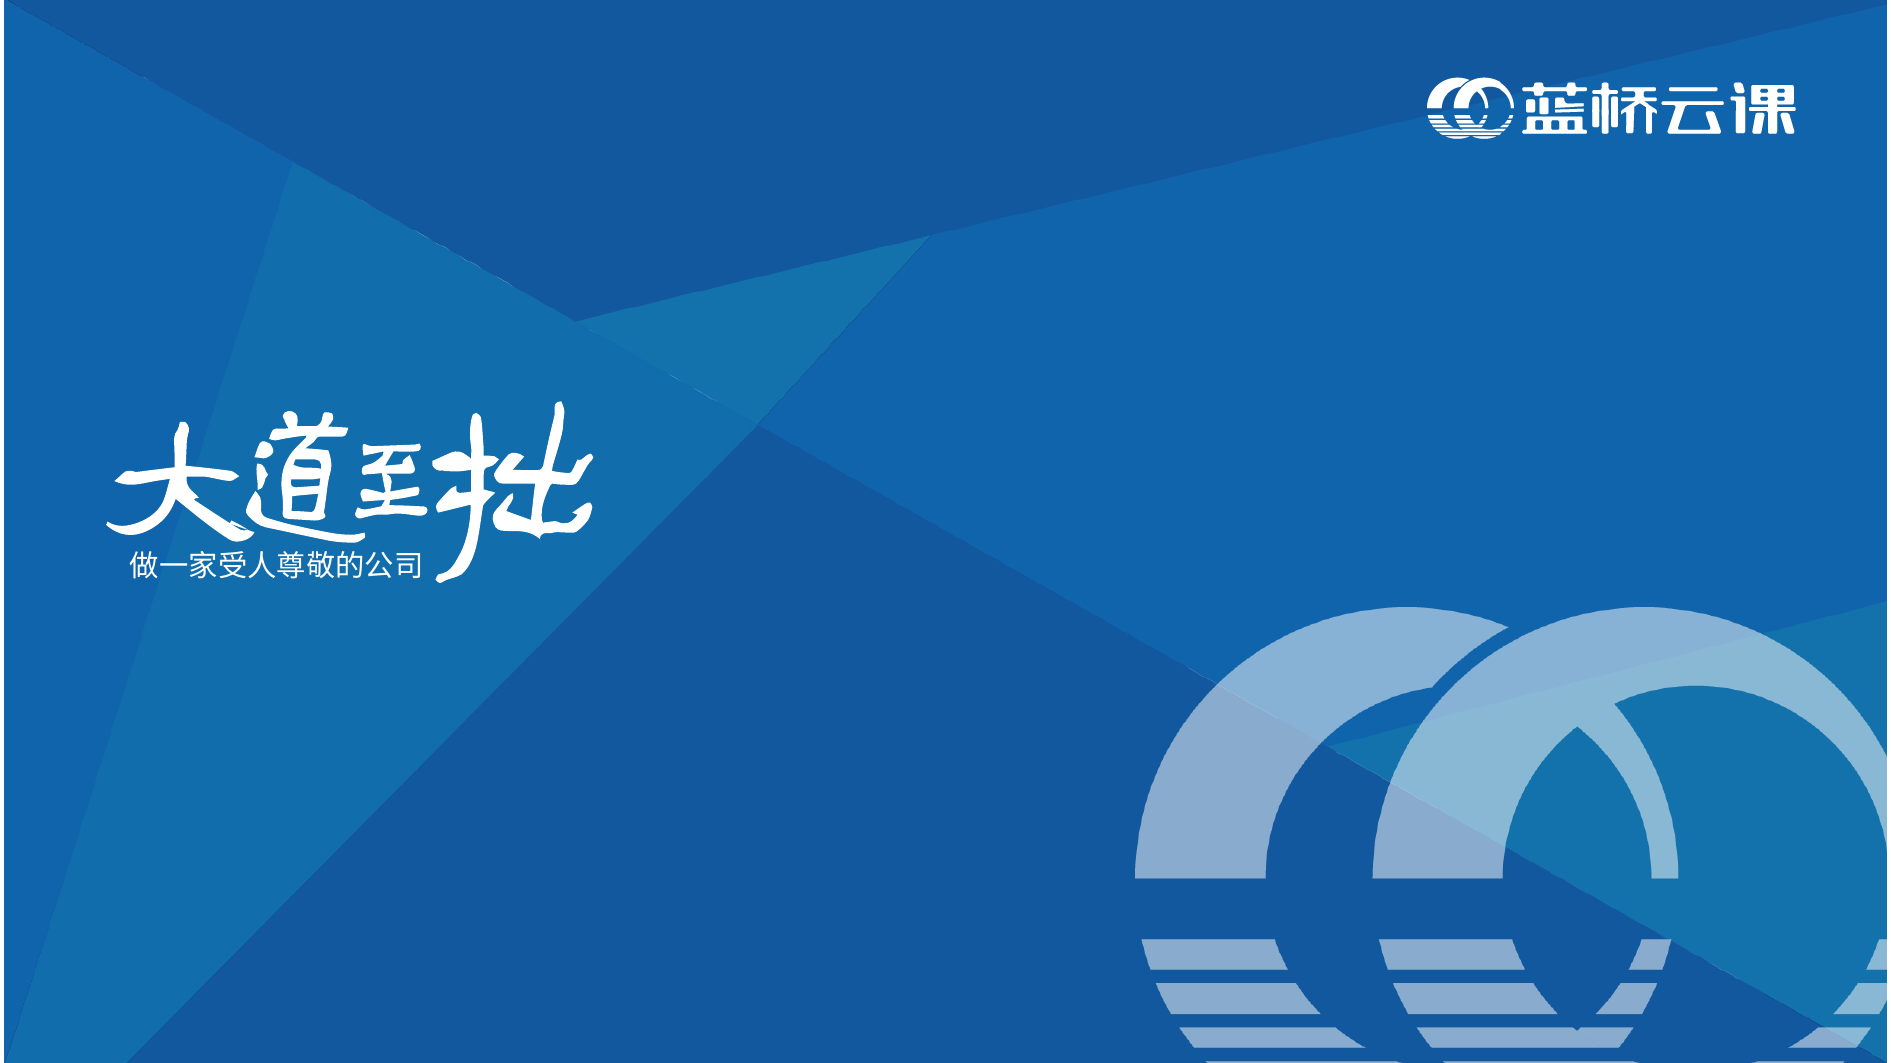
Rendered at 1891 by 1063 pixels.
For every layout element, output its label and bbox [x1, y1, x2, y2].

picture [1427, 76, 1796, 139]
picture [105, 400, 594, 585]
text_box [3, 0, 1891, 1063]
